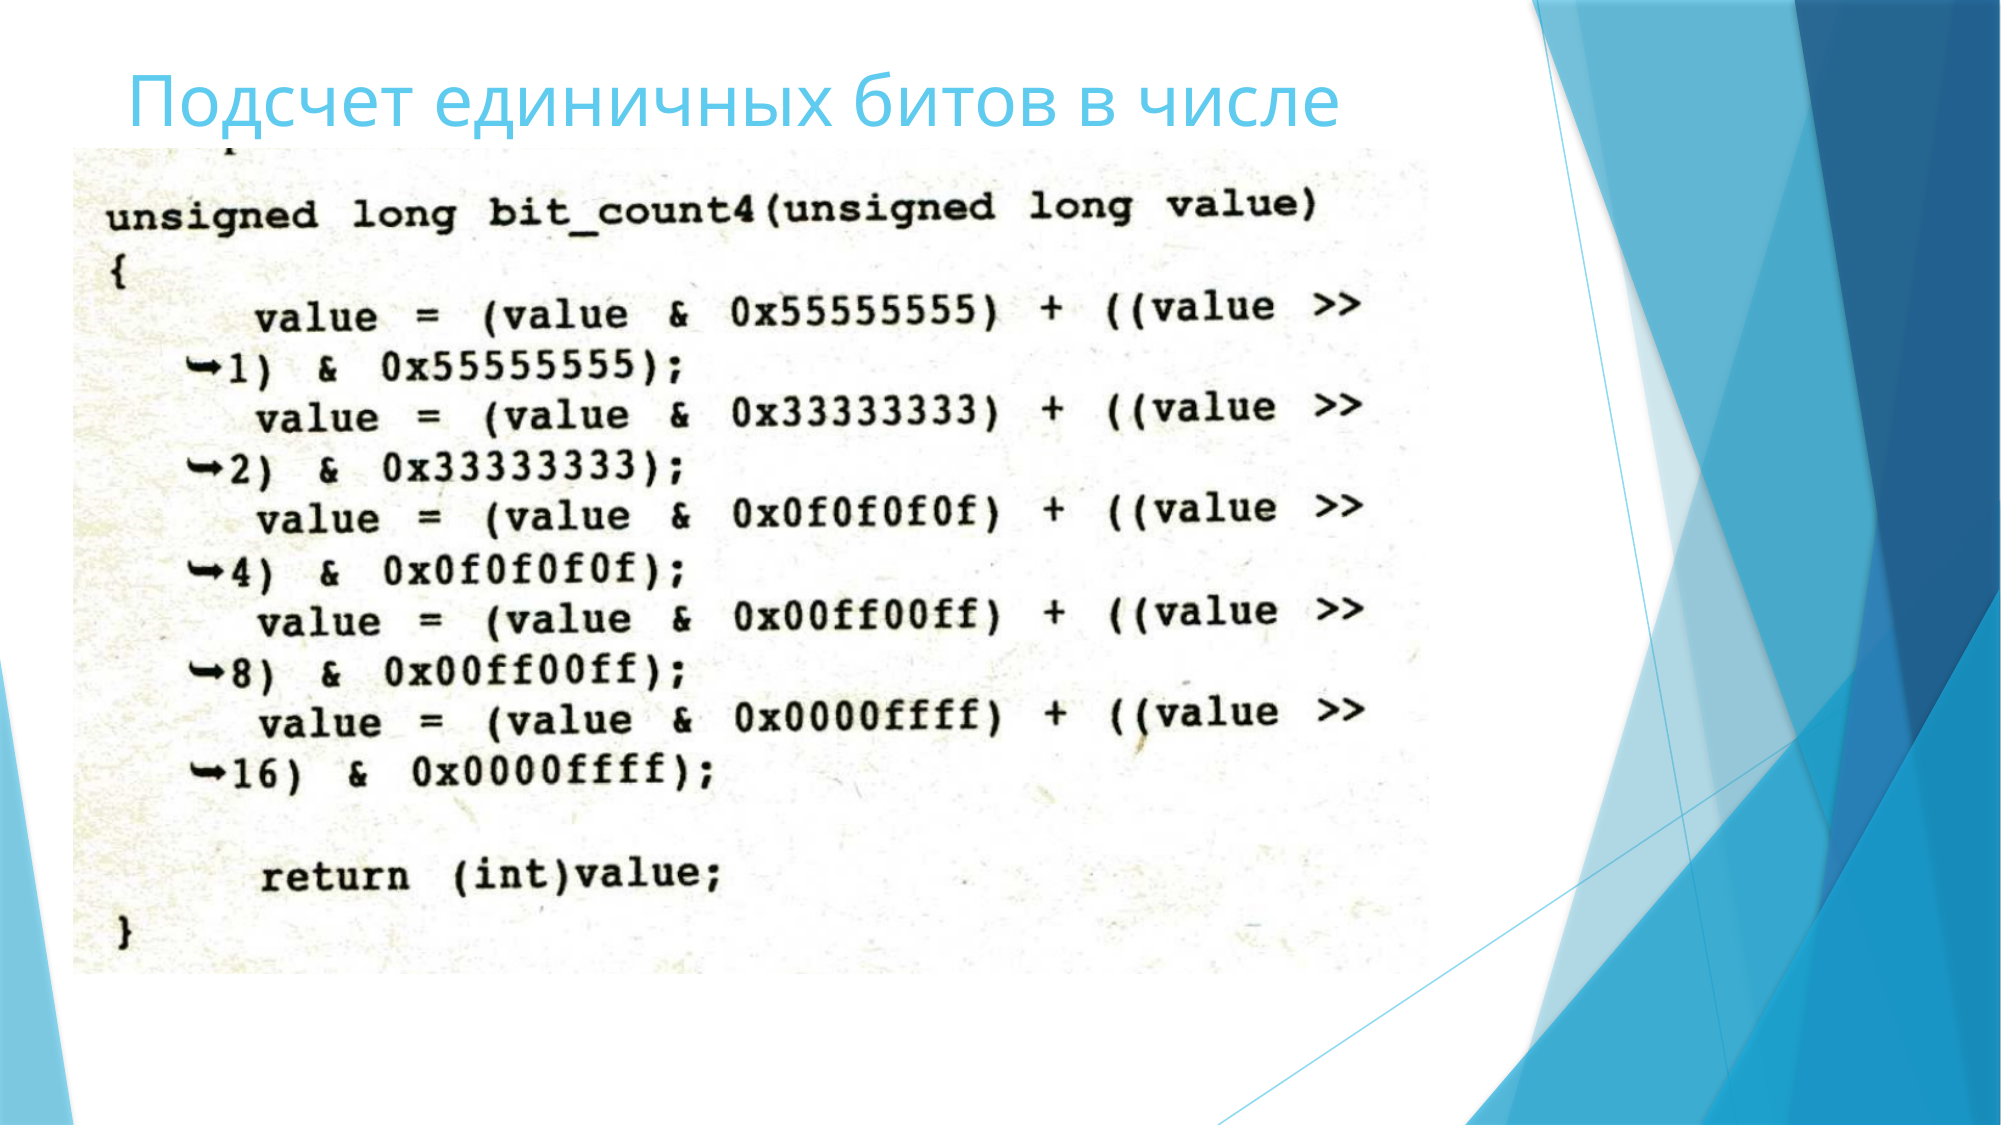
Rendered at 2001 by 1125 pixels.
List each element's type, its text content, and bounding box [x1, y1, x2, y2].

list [73, 147, 1430, 974]
title Подсчет единичных битов в числе [111, 47, 1522, 149]
